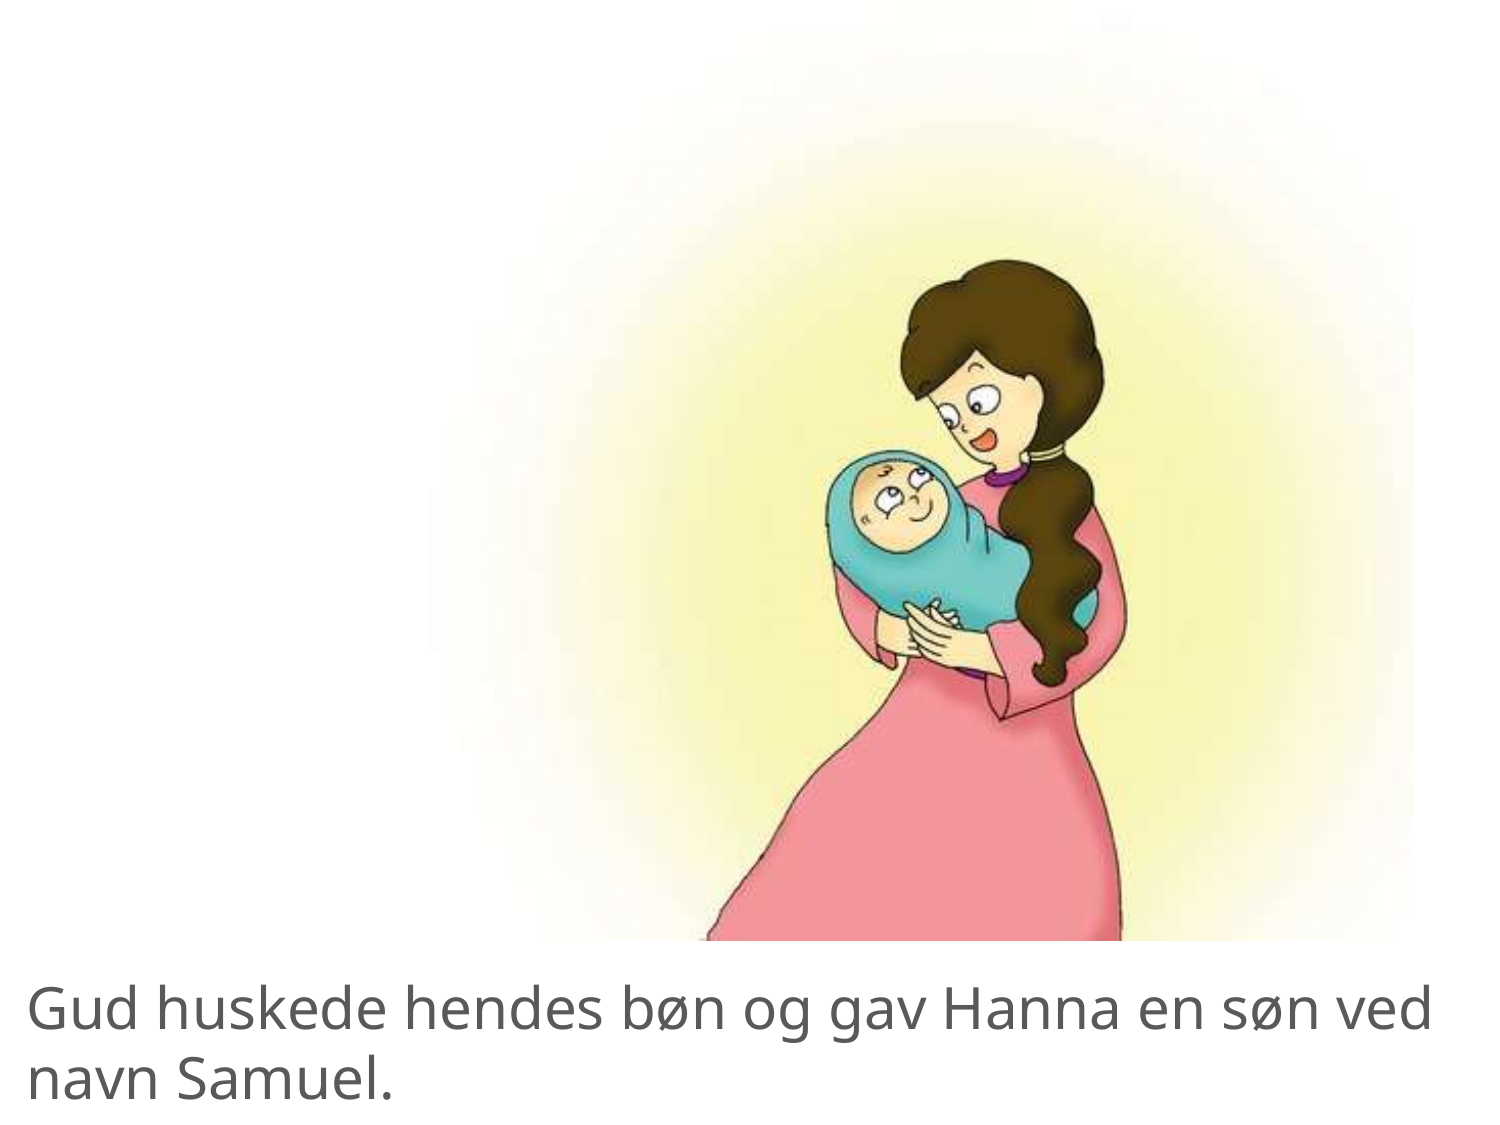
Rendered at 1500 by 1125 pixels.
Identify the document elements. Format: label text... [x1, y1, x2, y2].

text_box Gud huskede hendes bøn og gav Hanna en søn ved navn Samuel. [11, 964, 1483, 1119]
picture [86, 0, 1414, 941]
